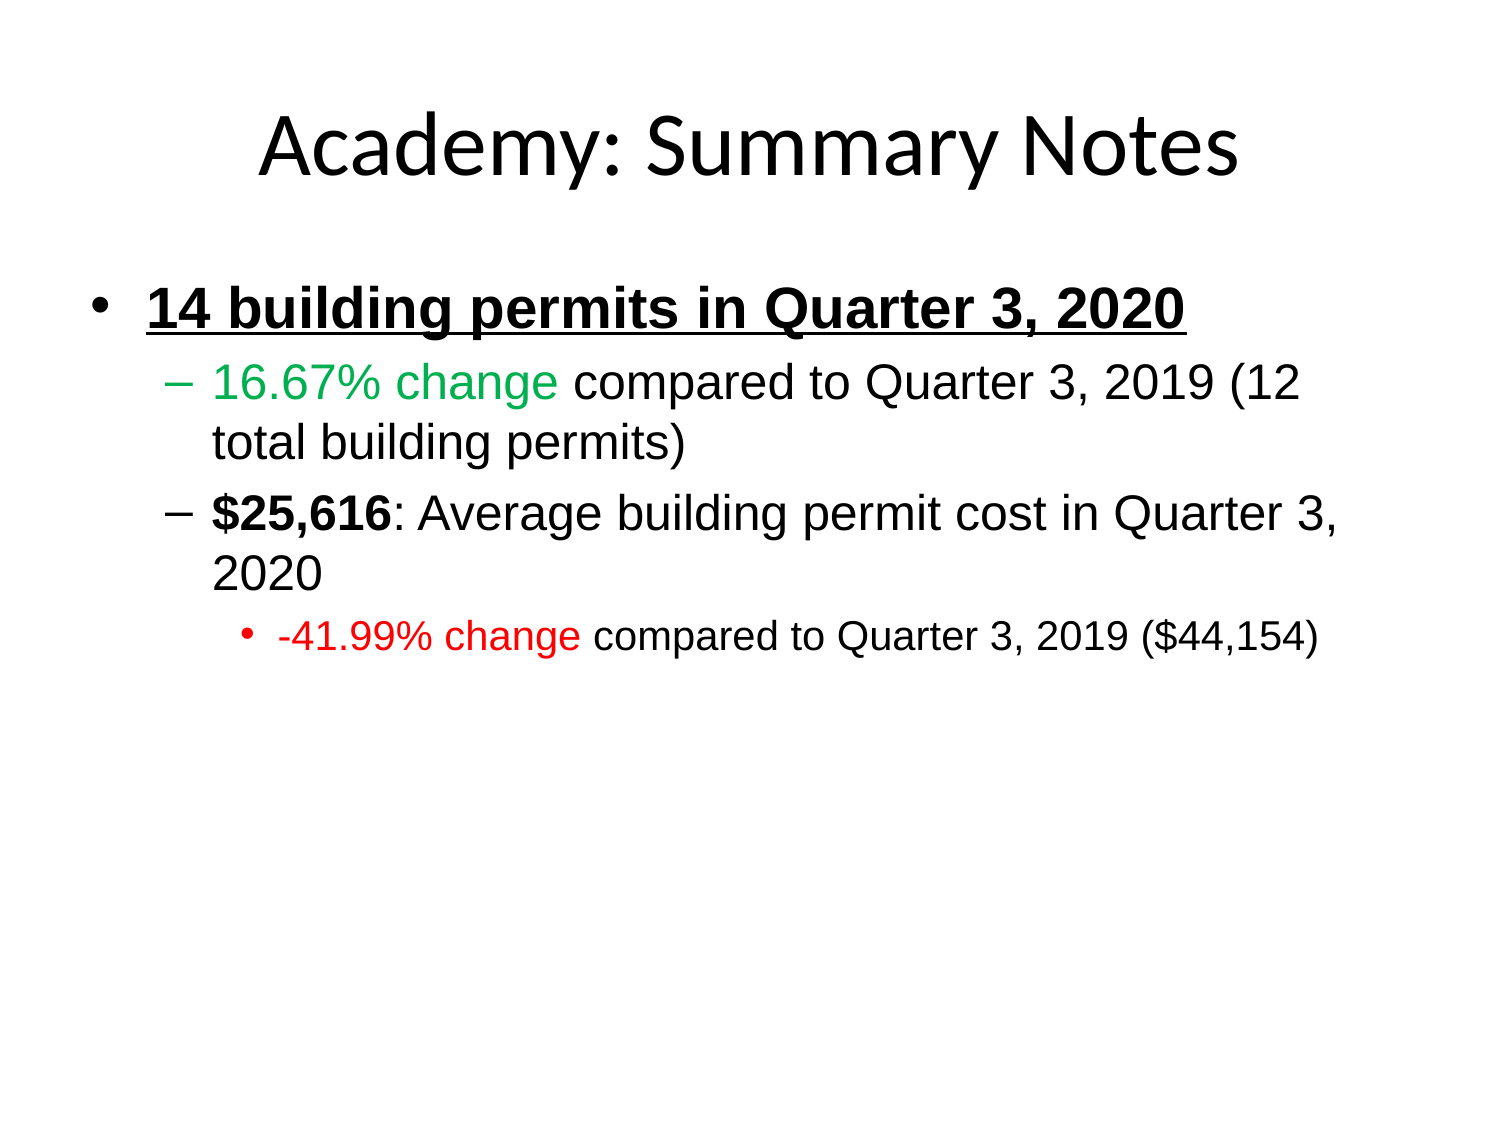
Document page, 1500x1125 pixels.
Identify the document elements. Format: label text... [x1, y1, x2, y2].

title Academy: Summary Notes [75, 45, 1425, 233]
list 14 building permits in Quarter 3, 2020 16.67% change compared to Quarter 3, 2019 (12 total building permits) $25,616: Average building permit cost in Quarter 3, 2020 -41.99% change compared to Quarter 3, 2019 ($44,154) [75, 262, 1425, 1005]
